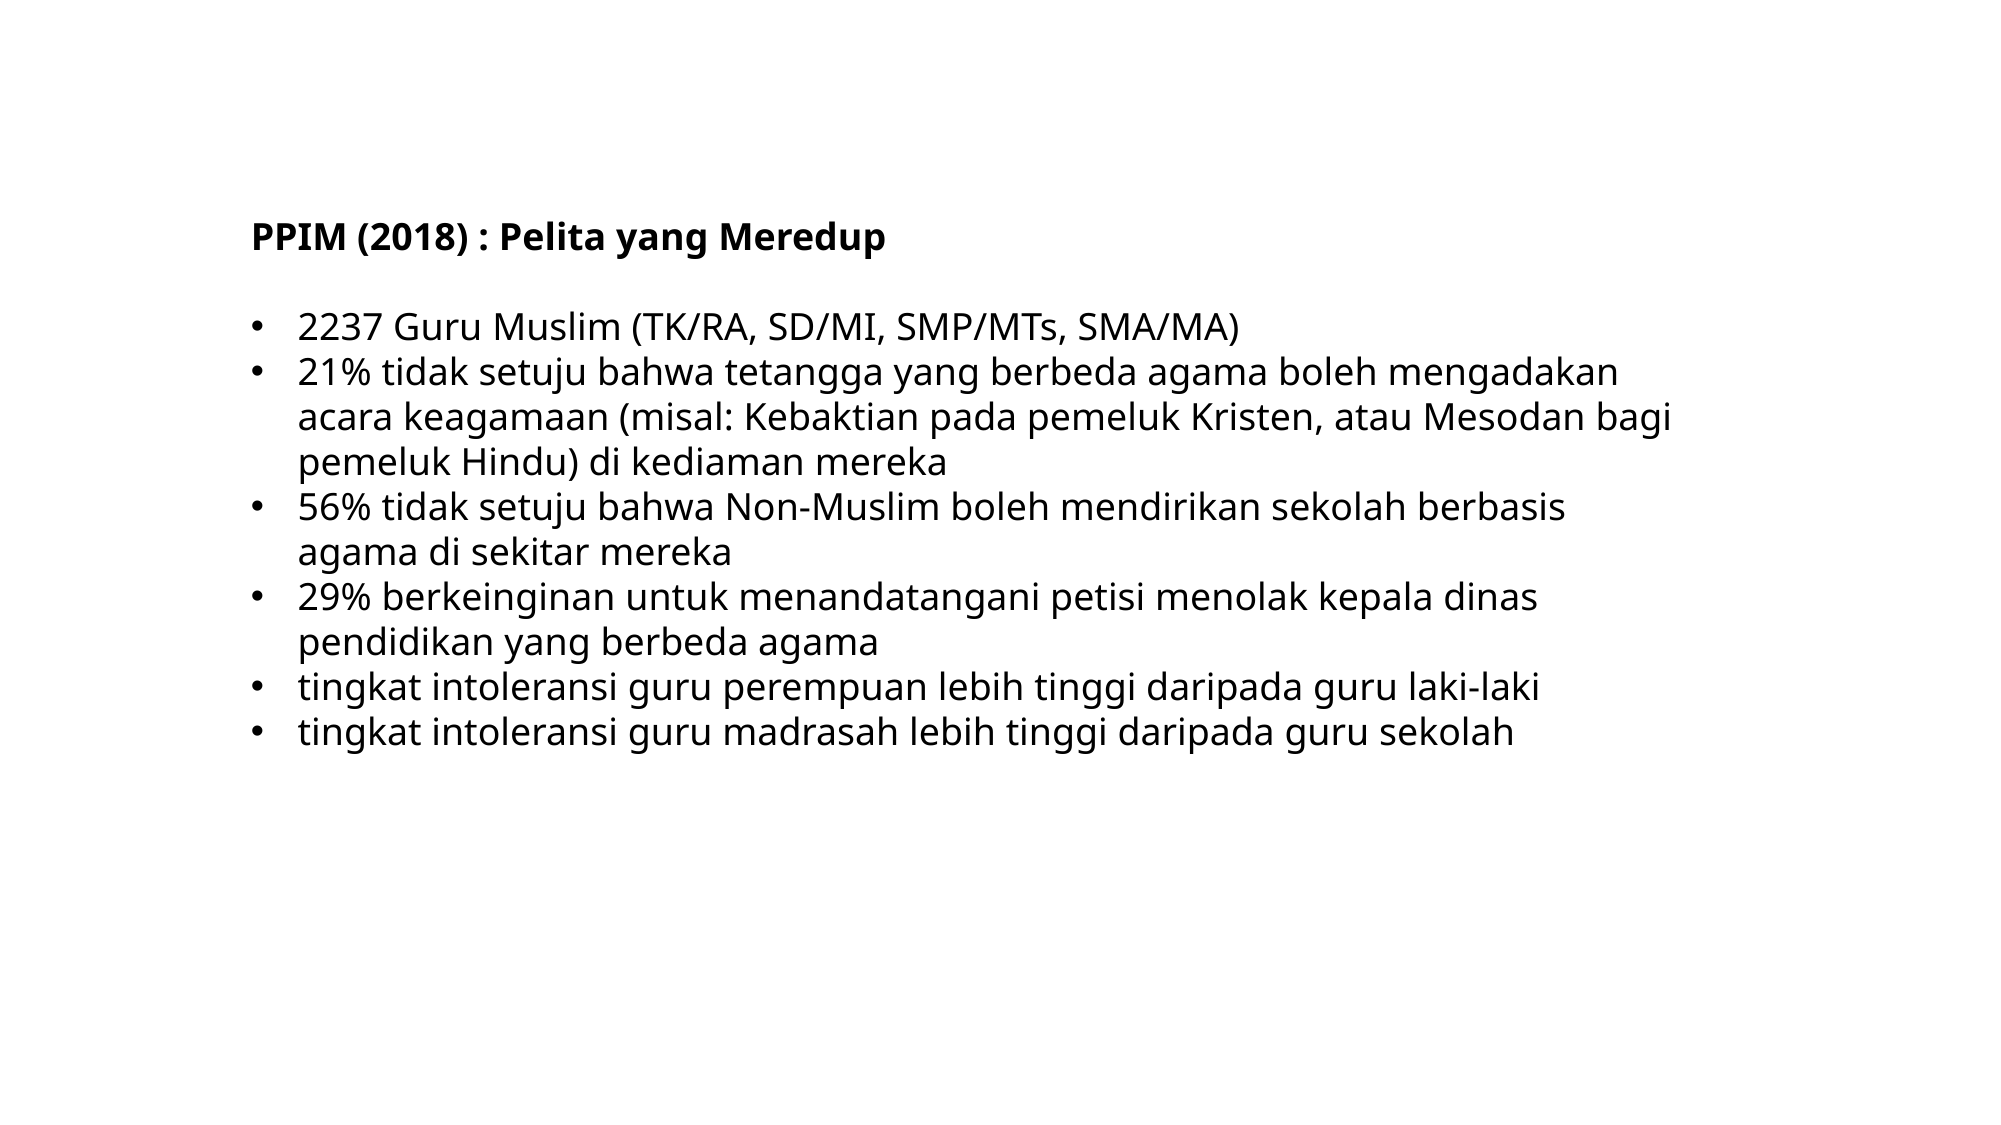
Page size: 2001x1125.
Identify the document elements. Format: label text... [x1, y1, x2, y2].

text_box PPIM (2018) : Pelita yang Meredup 2237 Guru Muslim (TK/RA, SD/MI, SMP/MTs, SMA/MA) 21% tidak setuju bahwa tetangga yang berbeda agama boleh mengadakan acara keagamaan (misal: Kebaktian pada pemeluk Kristen, atau Mesodan bagi pemeluk Hindu) di kediaman mereka 56% tidak setuju bahwa Non-Muslim boleh mendirikan sekolah berbasis agama di sekitar mereka 29% berkeinginan untuk menandatangani petisi menolak kepala dinas pendidikan yang berbeda agama tingkat intoleransi guru perempuan lebih tinggi daripada guru laki-laki tingkat intoleransi guru madrasah lebih tinggi daripada guru sekolah [236, 205, 1709, 761]
